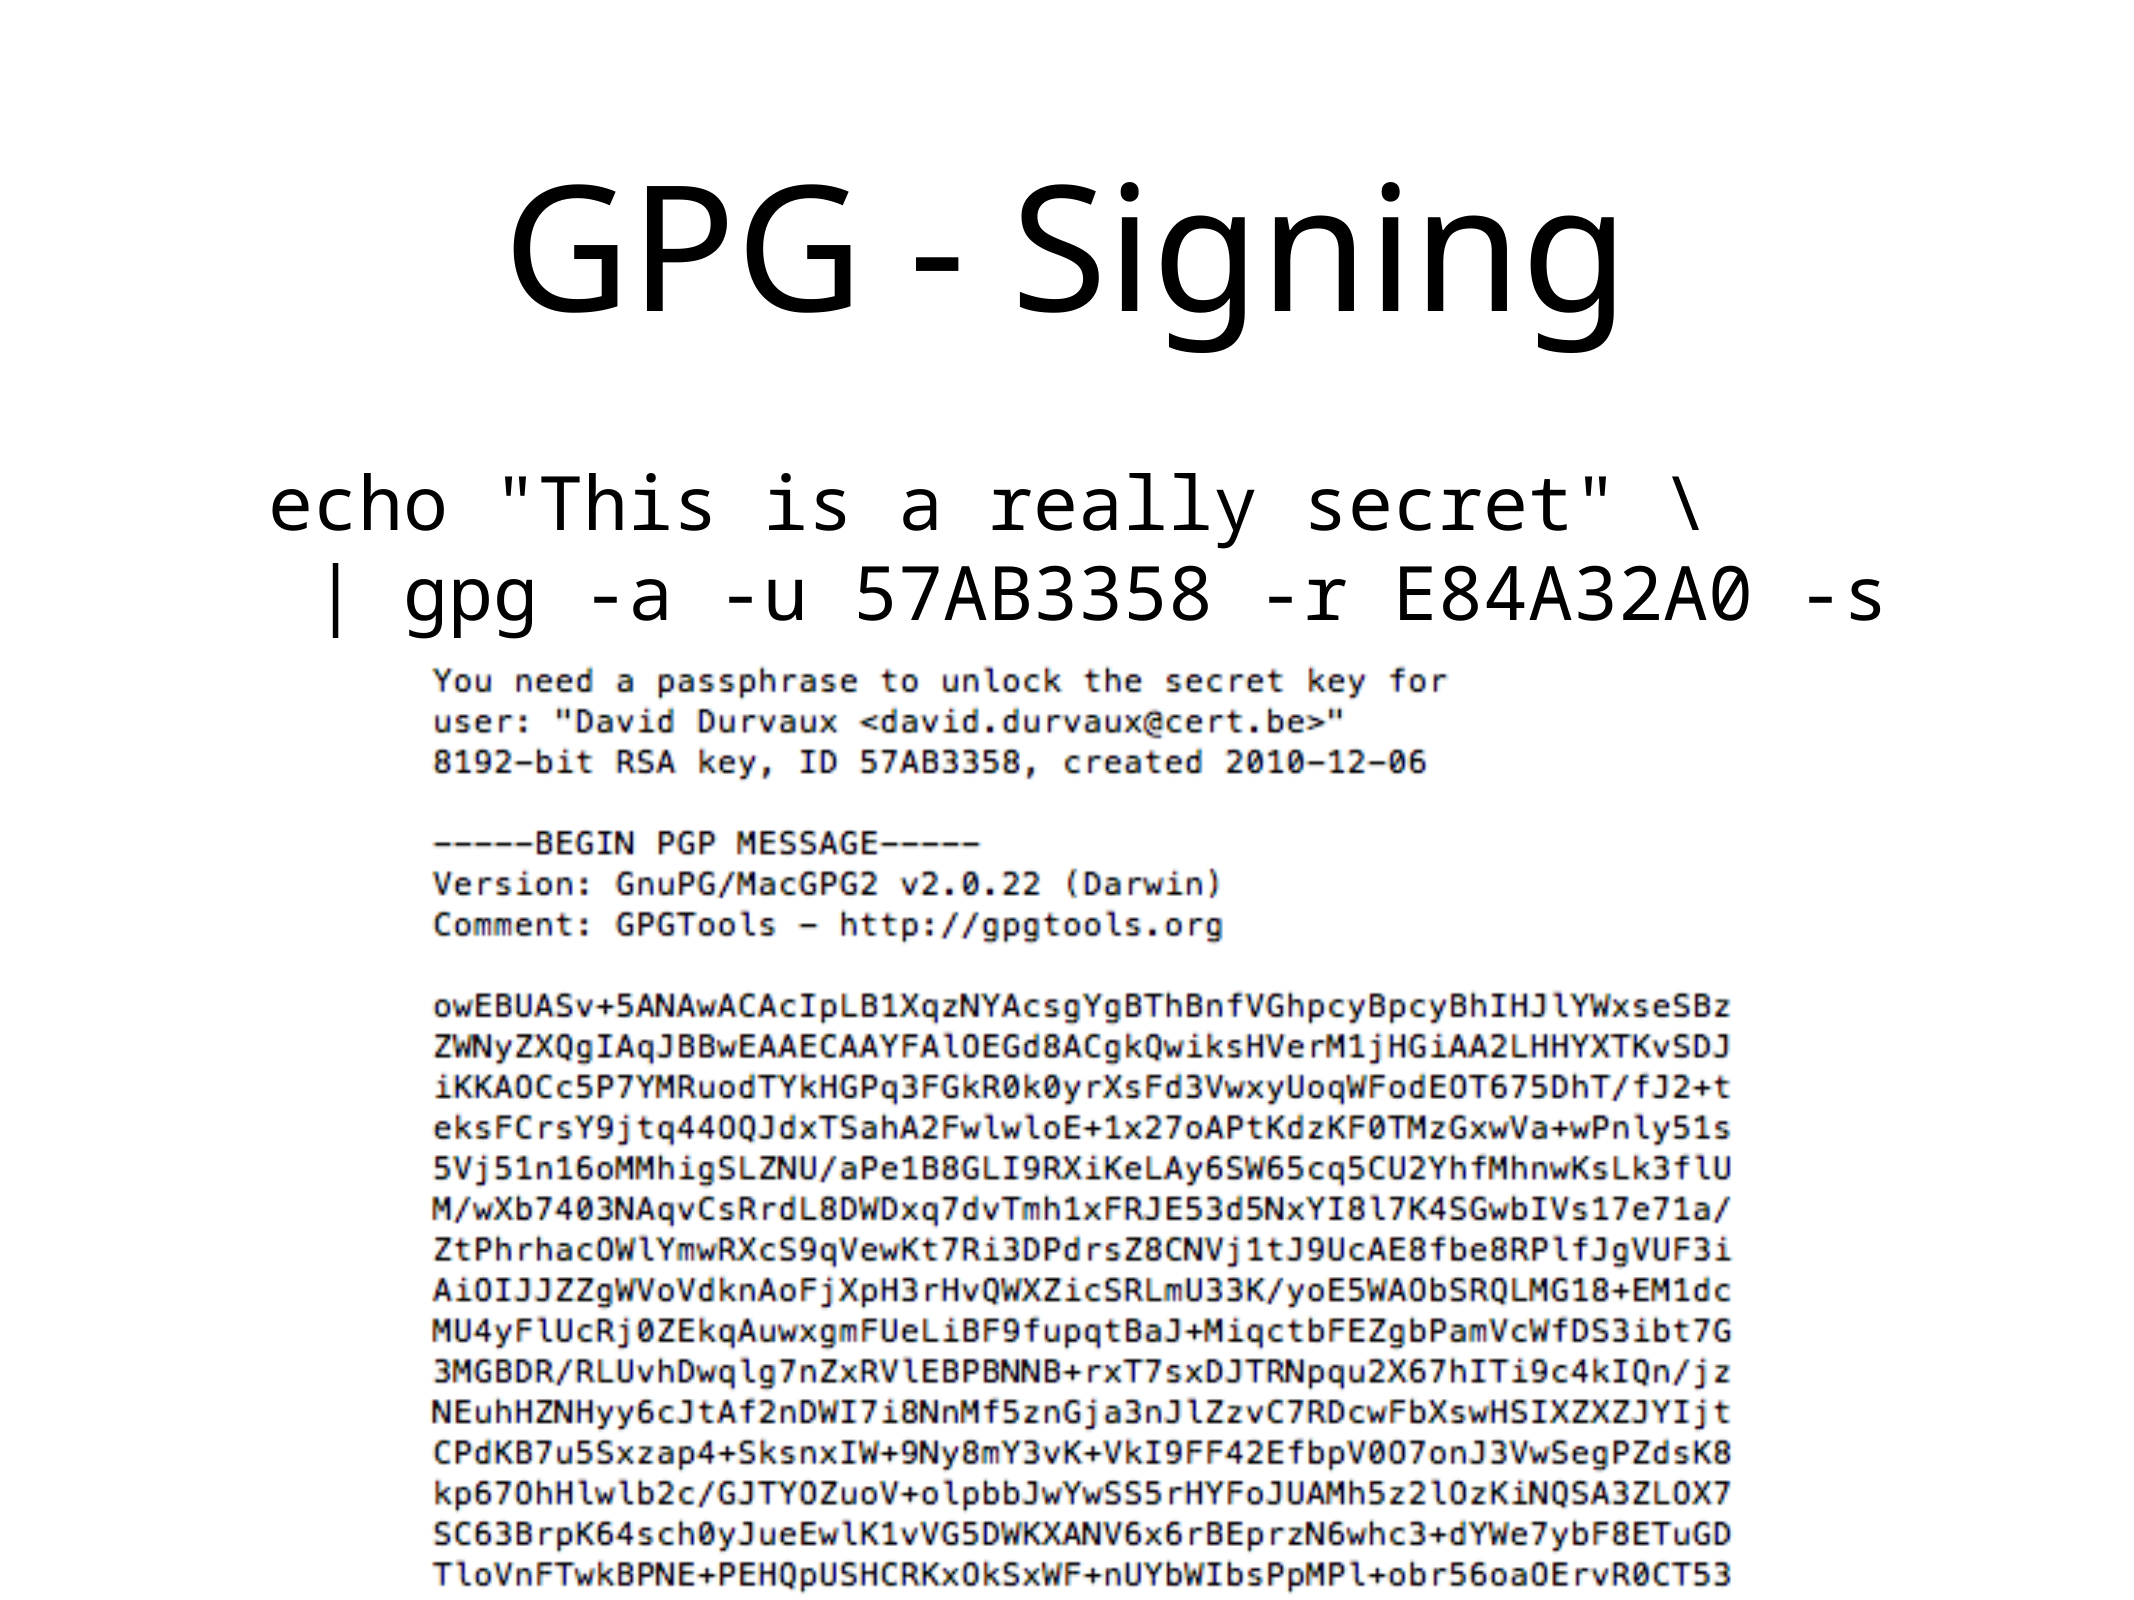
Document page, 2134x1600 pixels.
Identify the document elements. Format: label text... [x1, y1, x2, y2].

list echo "This is a really secret" \ | gpg -a -u 57AB3358 -r E84A32A0 -s [207, 453, 1926, 638]
picture [425, 655, 1758, 1595]
title GPG - Signing [207, 41, 1926, 443]
